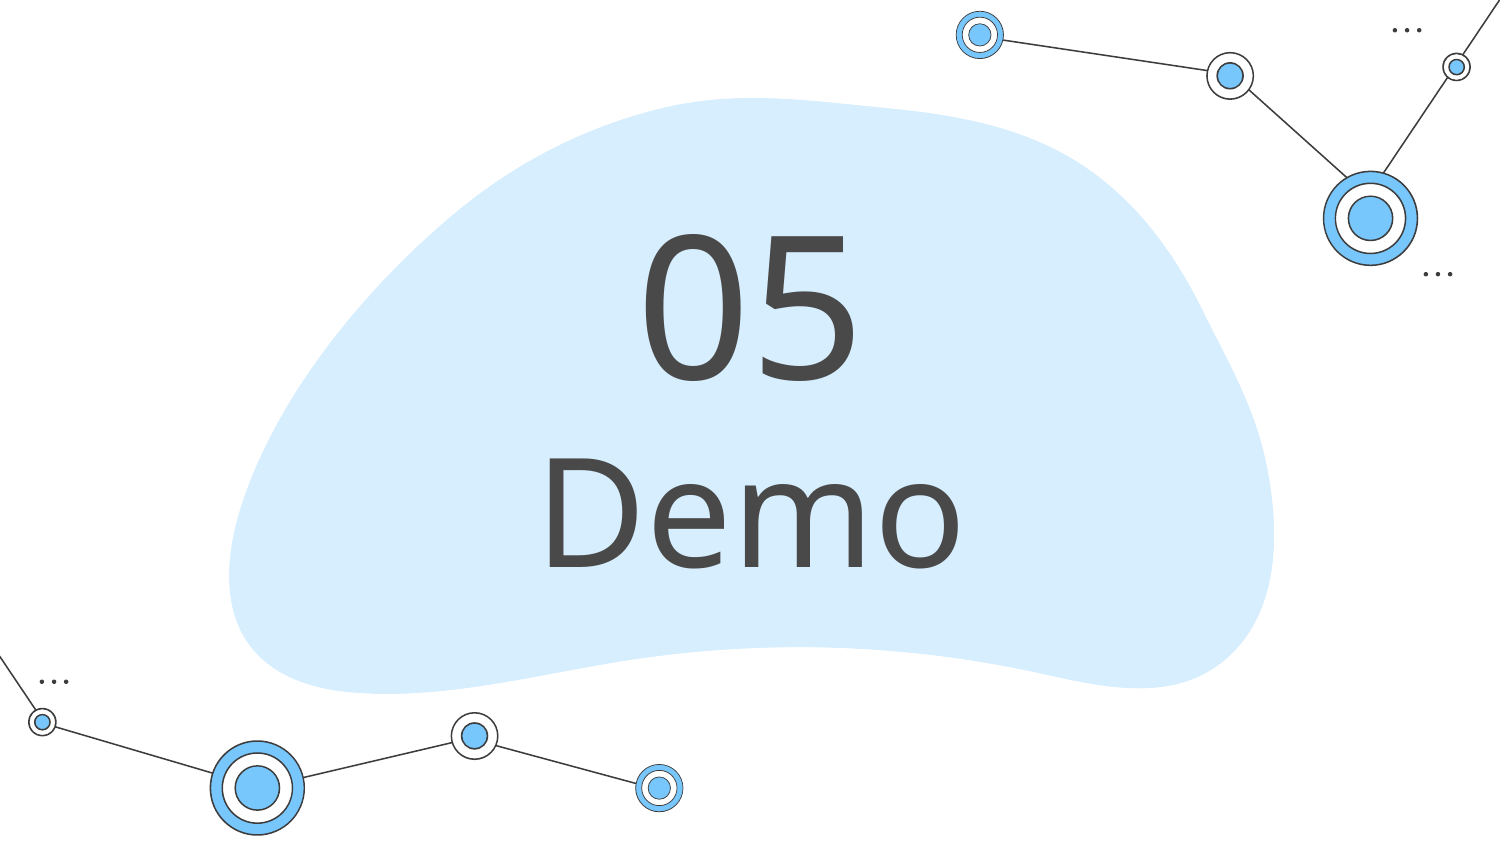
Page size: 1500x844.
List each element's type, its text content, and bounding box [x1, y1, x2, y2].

title Demo [430, 416, 1071, 597]
title 05 [508, 211, 993, 388]
